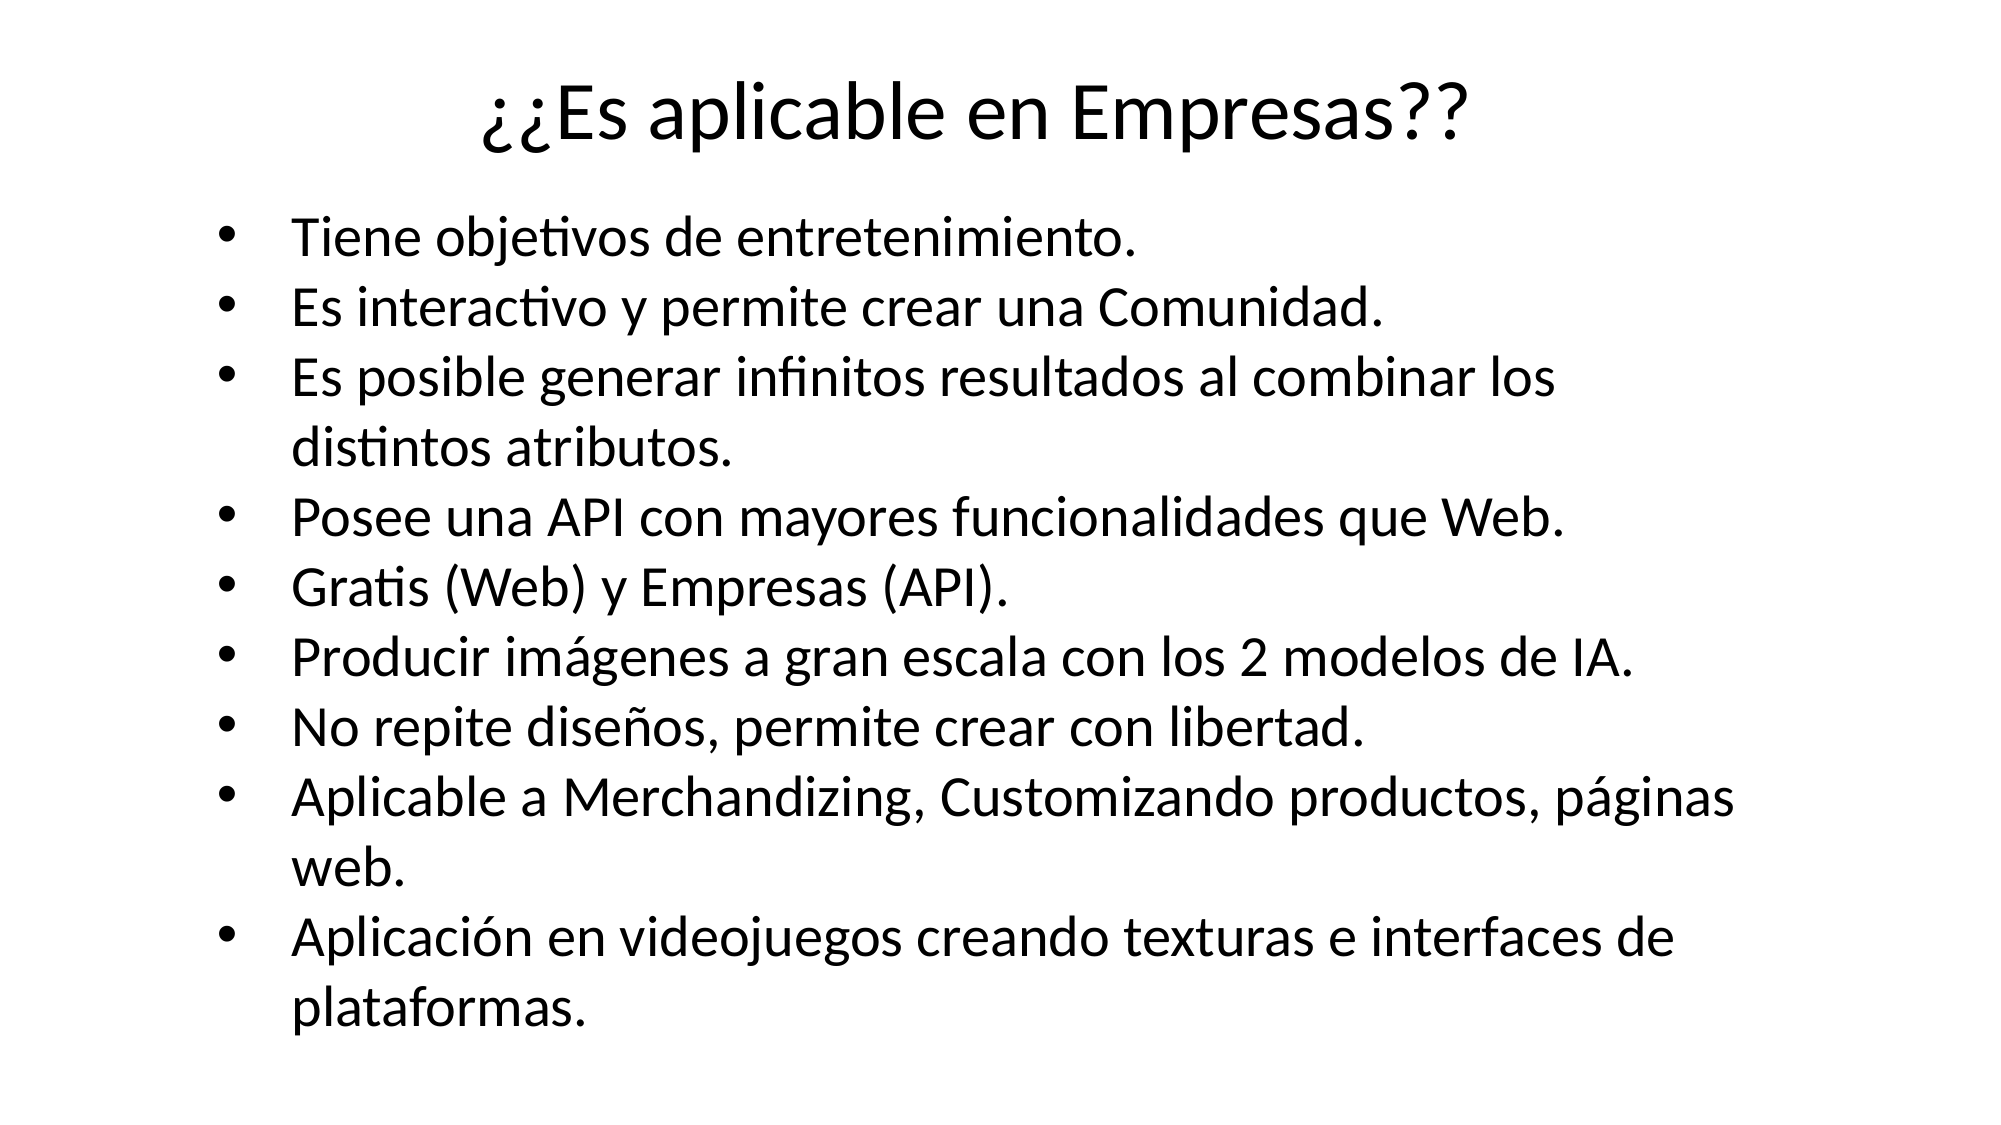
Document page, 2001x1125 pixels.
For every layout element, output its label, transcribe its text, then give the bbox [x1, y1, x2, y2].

text_box Tiene objetivos de entretenimiento. Es interactivo y permite crear una Comunidad. Es posible generar infinitos resultados al combinar los distintos atributos. Posee una API con mayores funcionalidades que Web. Gratis (Web) y Empresas (API). Producir imágenes a gran escala con los 2 modelos de IA. No repite diseños, permite crear con libertad. Aplicable a Merchandizing, Customizando productos, páginas web. Aplicación en videojuegos creando texturas e interfaces de plataformas. [202, 190, 1756, 1116]
text_box ¿¿Es aplicable en Empresas?? [463, 48, 2000, 164]
